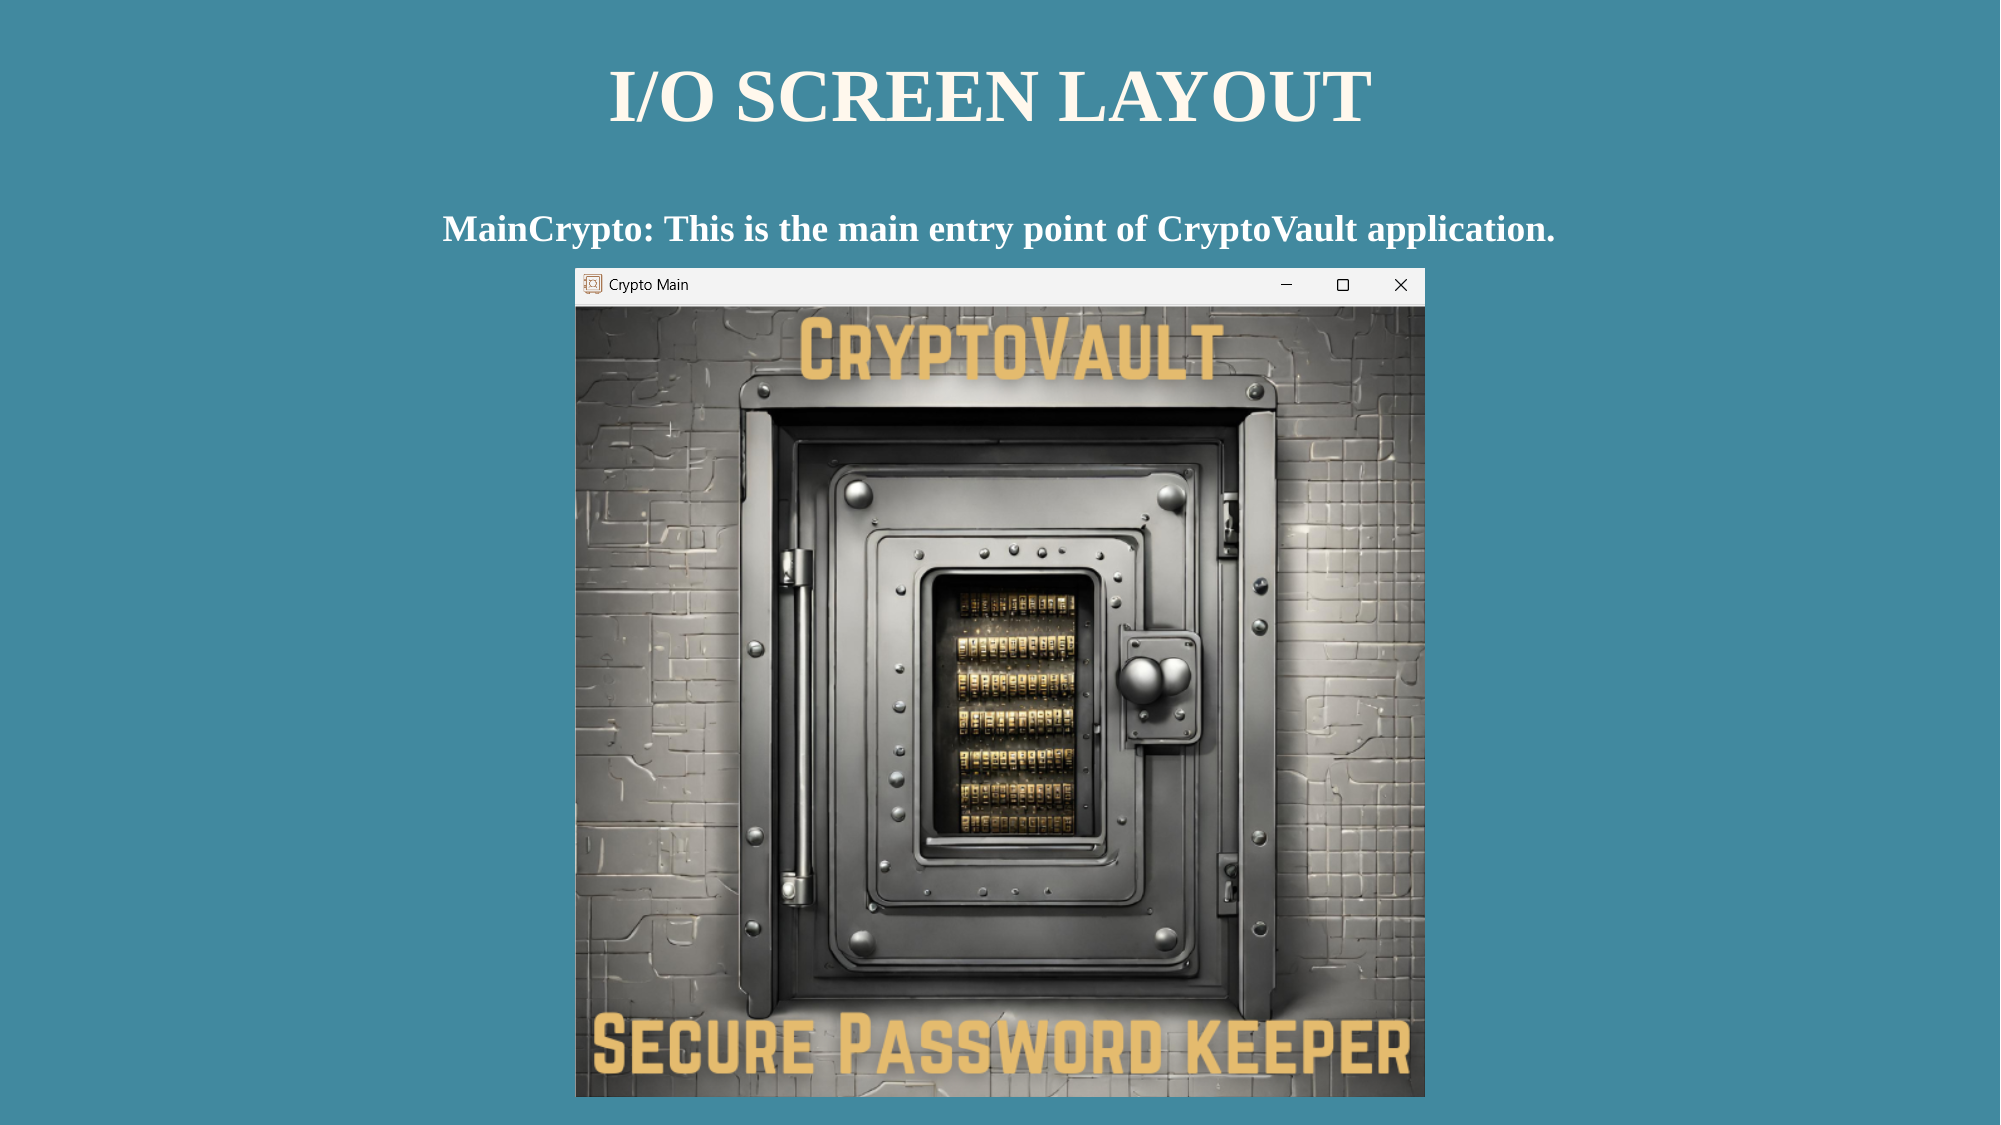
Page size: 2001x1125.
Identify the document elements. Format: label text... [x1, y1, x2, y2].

picture [575, 268, 1425, 1097]
text_box MainCrypto: This is the main entry point of CryptoVault application. [427, 196, 1573, 257]
text_box I/O SCREEN LAYOUT [594, 39, 1406, 144]
